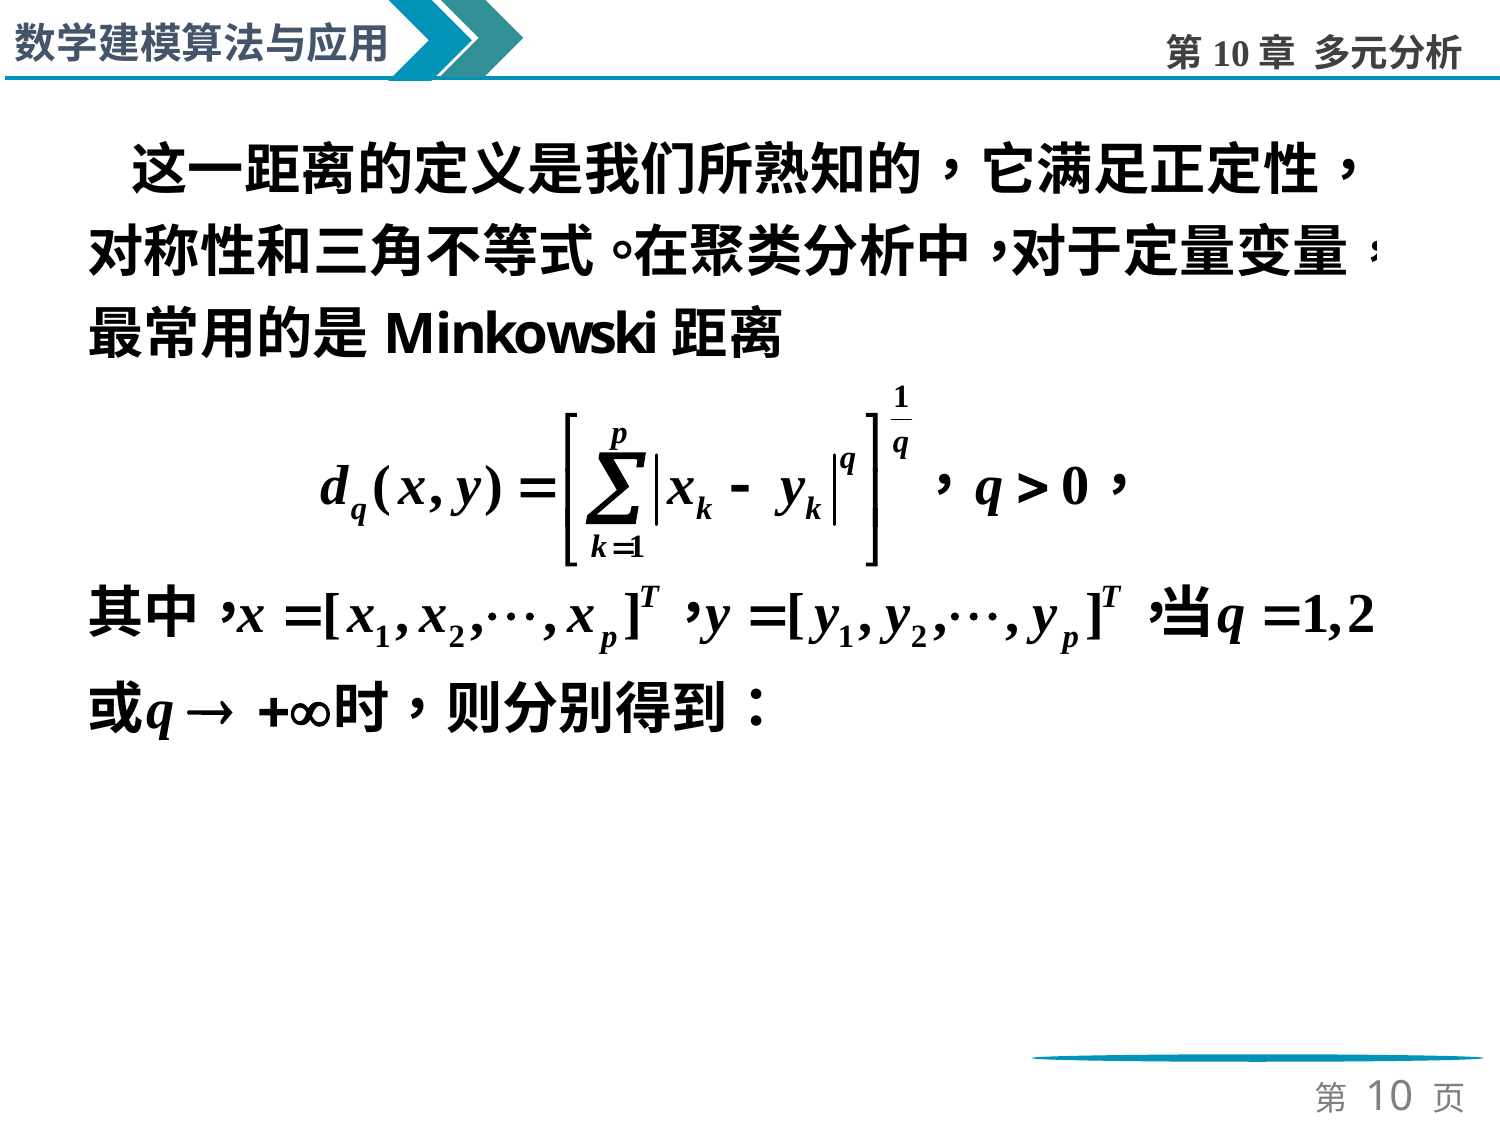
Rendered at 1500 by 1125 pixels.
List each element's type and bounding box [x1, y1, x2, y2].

text_box [87, 131, 1377, 759]
